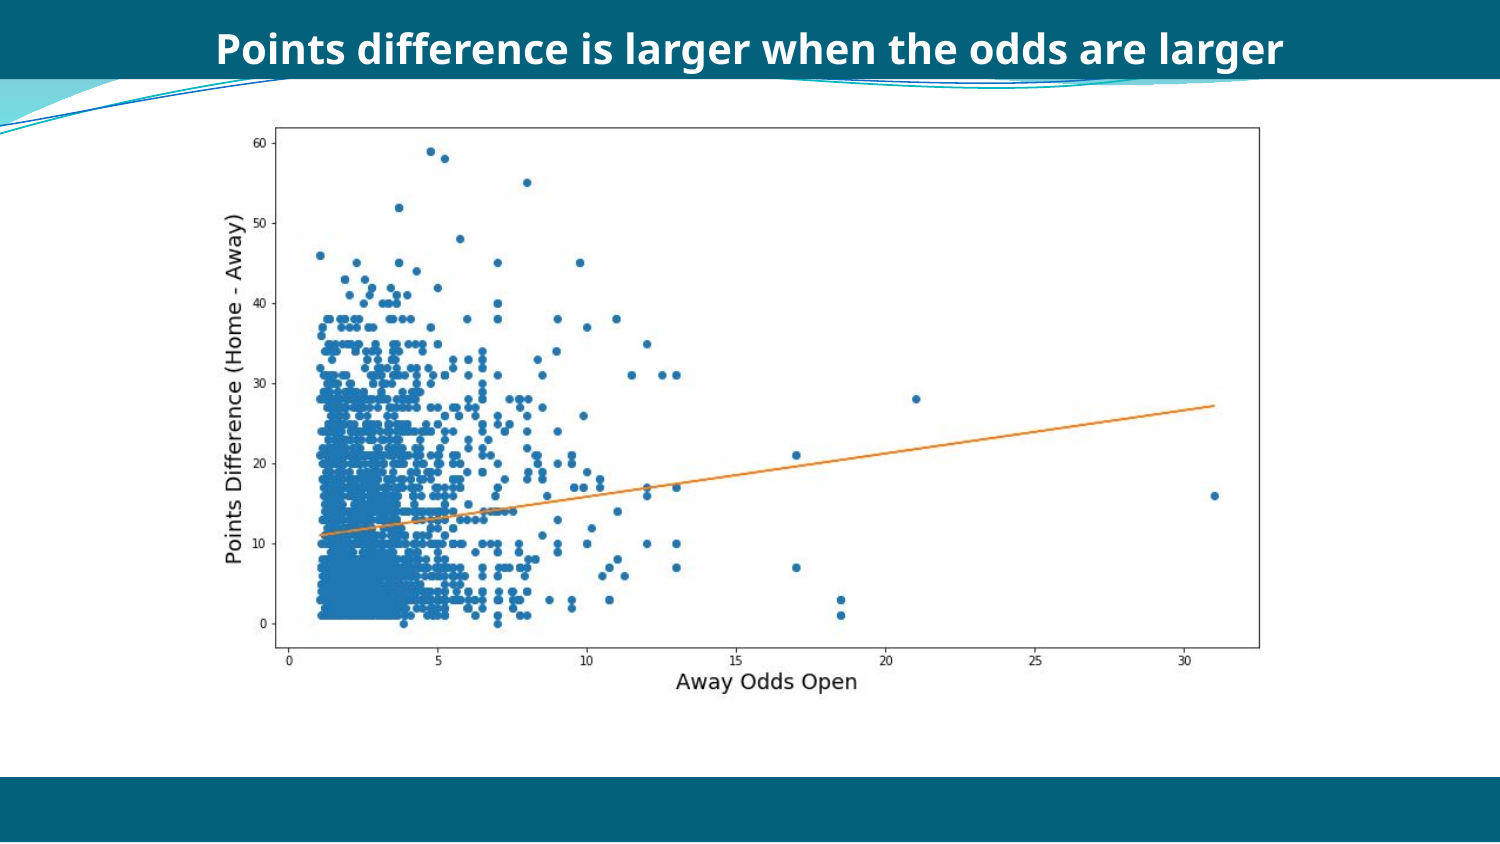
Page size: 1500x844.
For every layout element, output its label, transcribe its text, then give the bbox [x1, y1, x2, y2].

text_box [0, 777, 1500, 843]
text_box Points difference is larger when the odds are larger [0, 0, 1500, 80]
picture [207, 119, 1286, 700]
